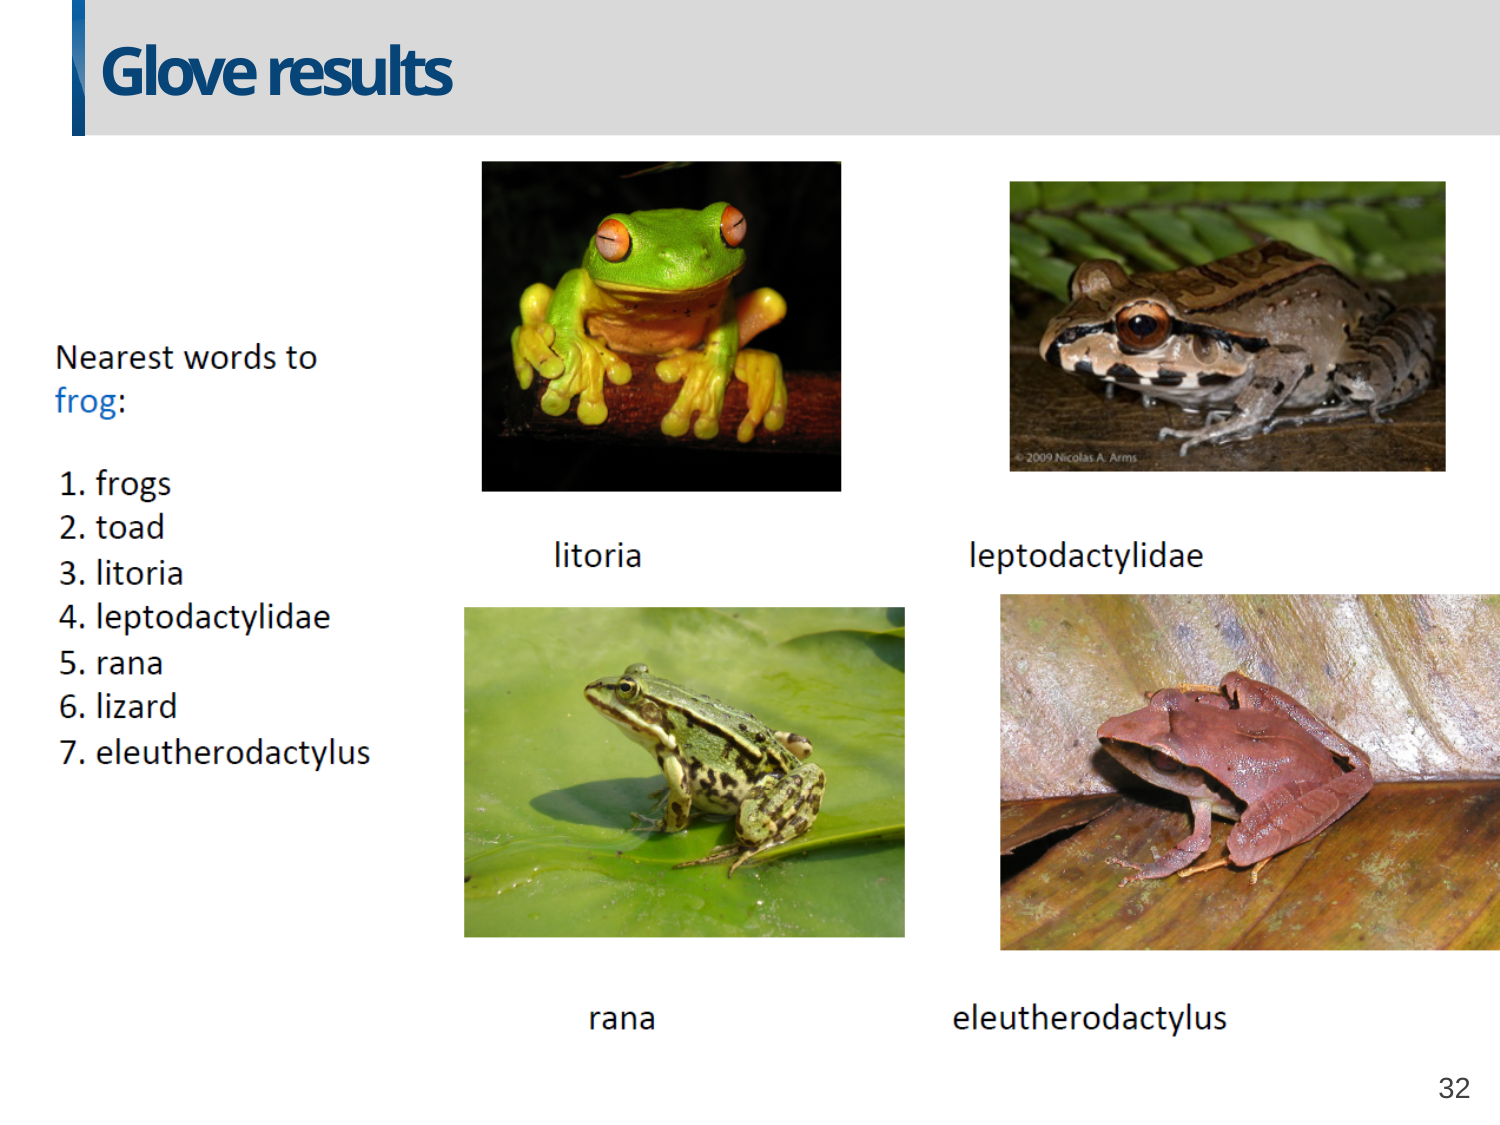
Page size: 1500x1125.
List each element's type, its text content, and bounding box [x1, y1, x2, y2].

picture [0, 152, 1500, 1046]
list Glove results [84, 27, 1439, 111]
